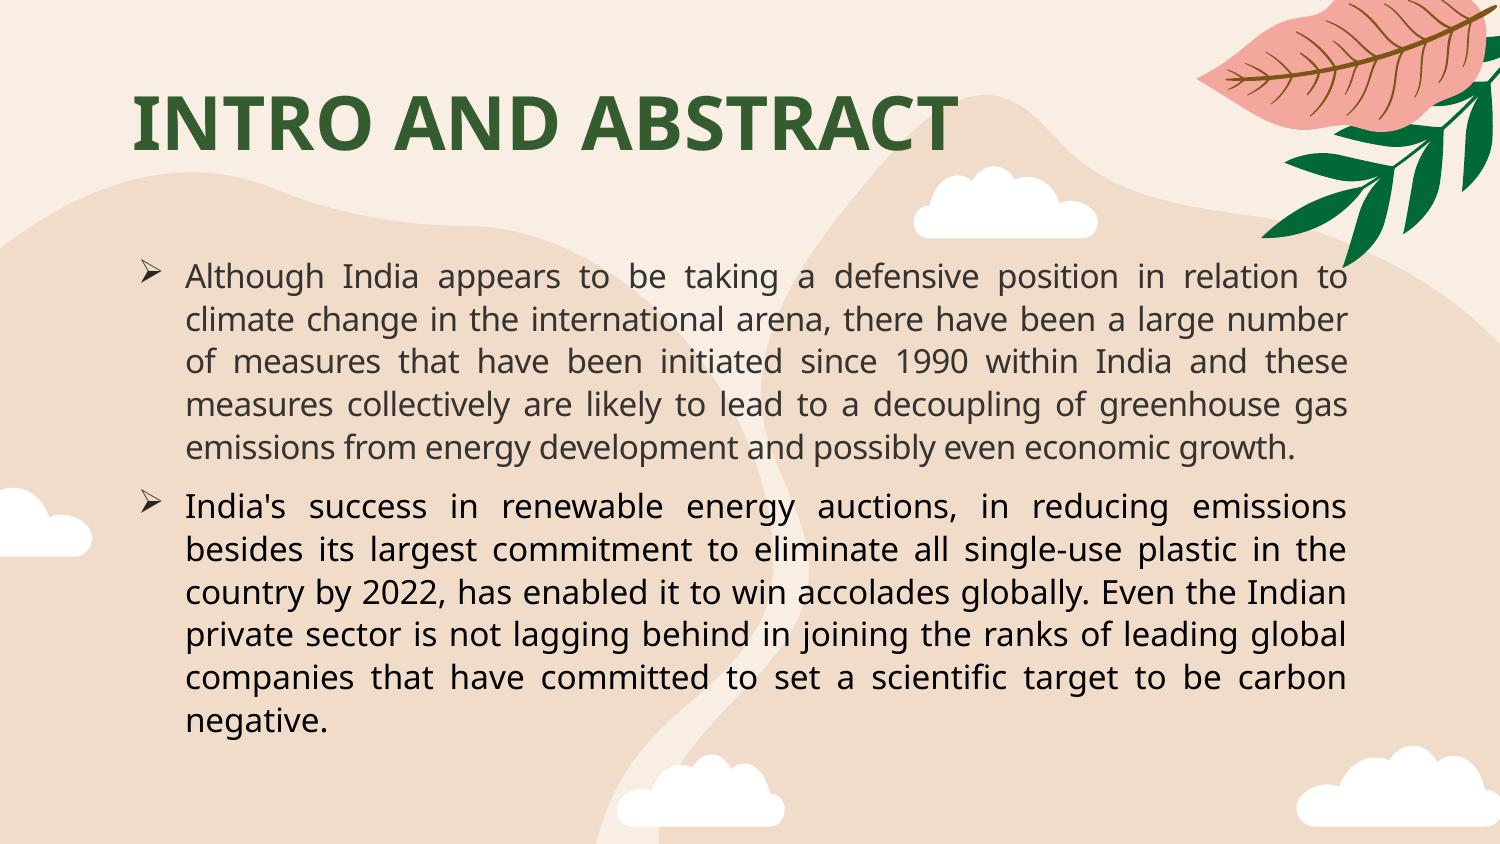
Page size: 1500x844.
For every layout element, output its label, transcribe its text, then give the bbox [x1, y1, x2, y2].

text_box [913, 166, 1098, 237]
title INTRO AND ABSTRACT [116, 60, 1383, 155]
text_box Although India appears to be taking a defensive position in relation to climate change in the international arena, there have been a large number of measures that have been initiated since 1990 within India and these measures collectively are likely to lead to a decoupling of greenhouse gas emissions from energy development and possibly even economic growth. India's success in renewable energy auctions, in reducing emissions besides its largest commitment to eliminate all single-use plastic in the country by 2022, has enabled it to win accolades globally. Even the Indian private sector is not lagging behind in joining the ranks of leading global companies that have committed to set a scientific target to be carbon negative. [98, 237, 1365, 755]
text_box [0, 487, 92, 557]
text_box [1296, 745, 1500, 827]
text_box [616, 755, 785, 827]
